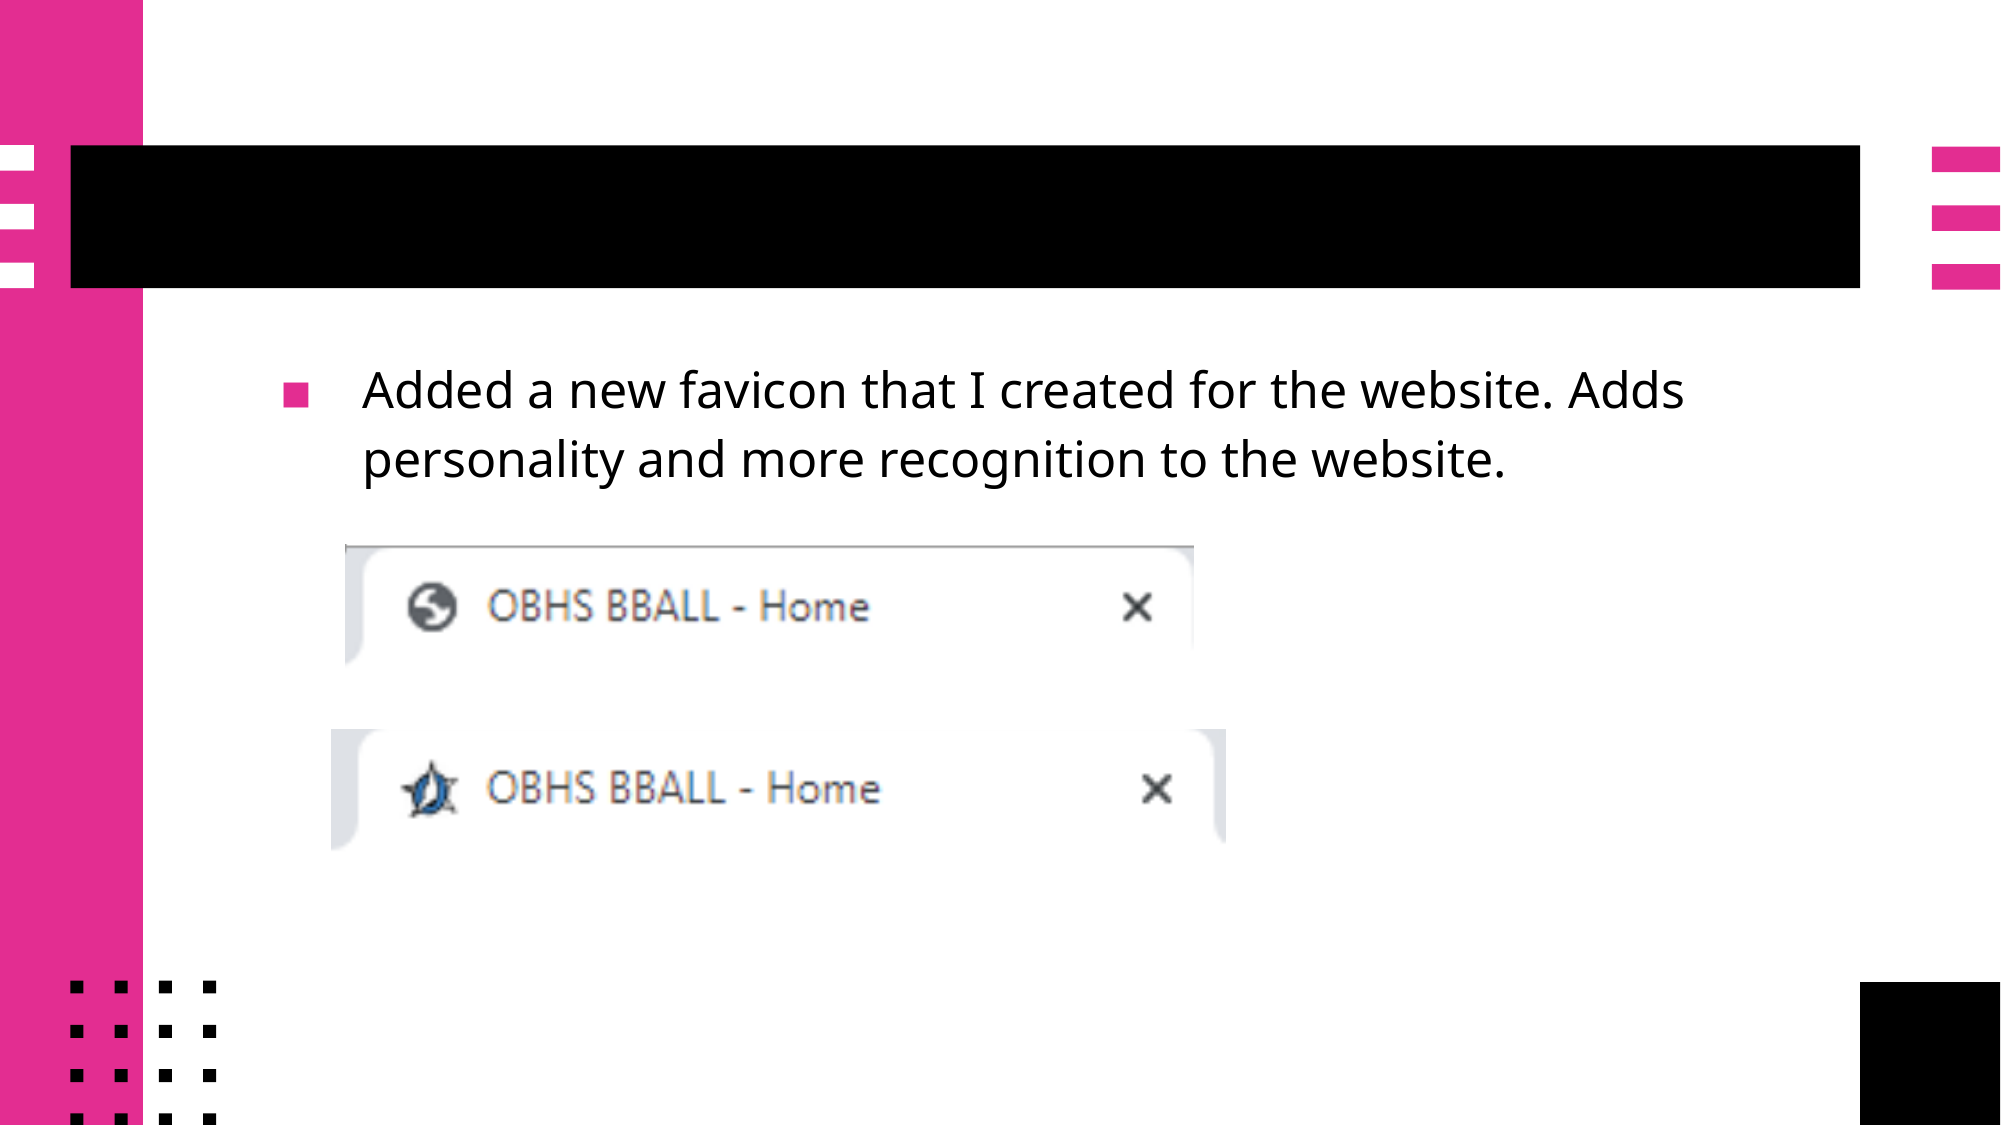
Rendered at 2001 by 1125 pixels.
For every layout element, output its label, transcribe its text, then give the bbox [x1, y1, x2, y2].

list Added a new favicon that I created for the website. Adds personality and more recognition to the website. [262, 349, 1718, 982]
picture [330, 729, 1227, 862]
picture [344, 543, 1194, 677]
